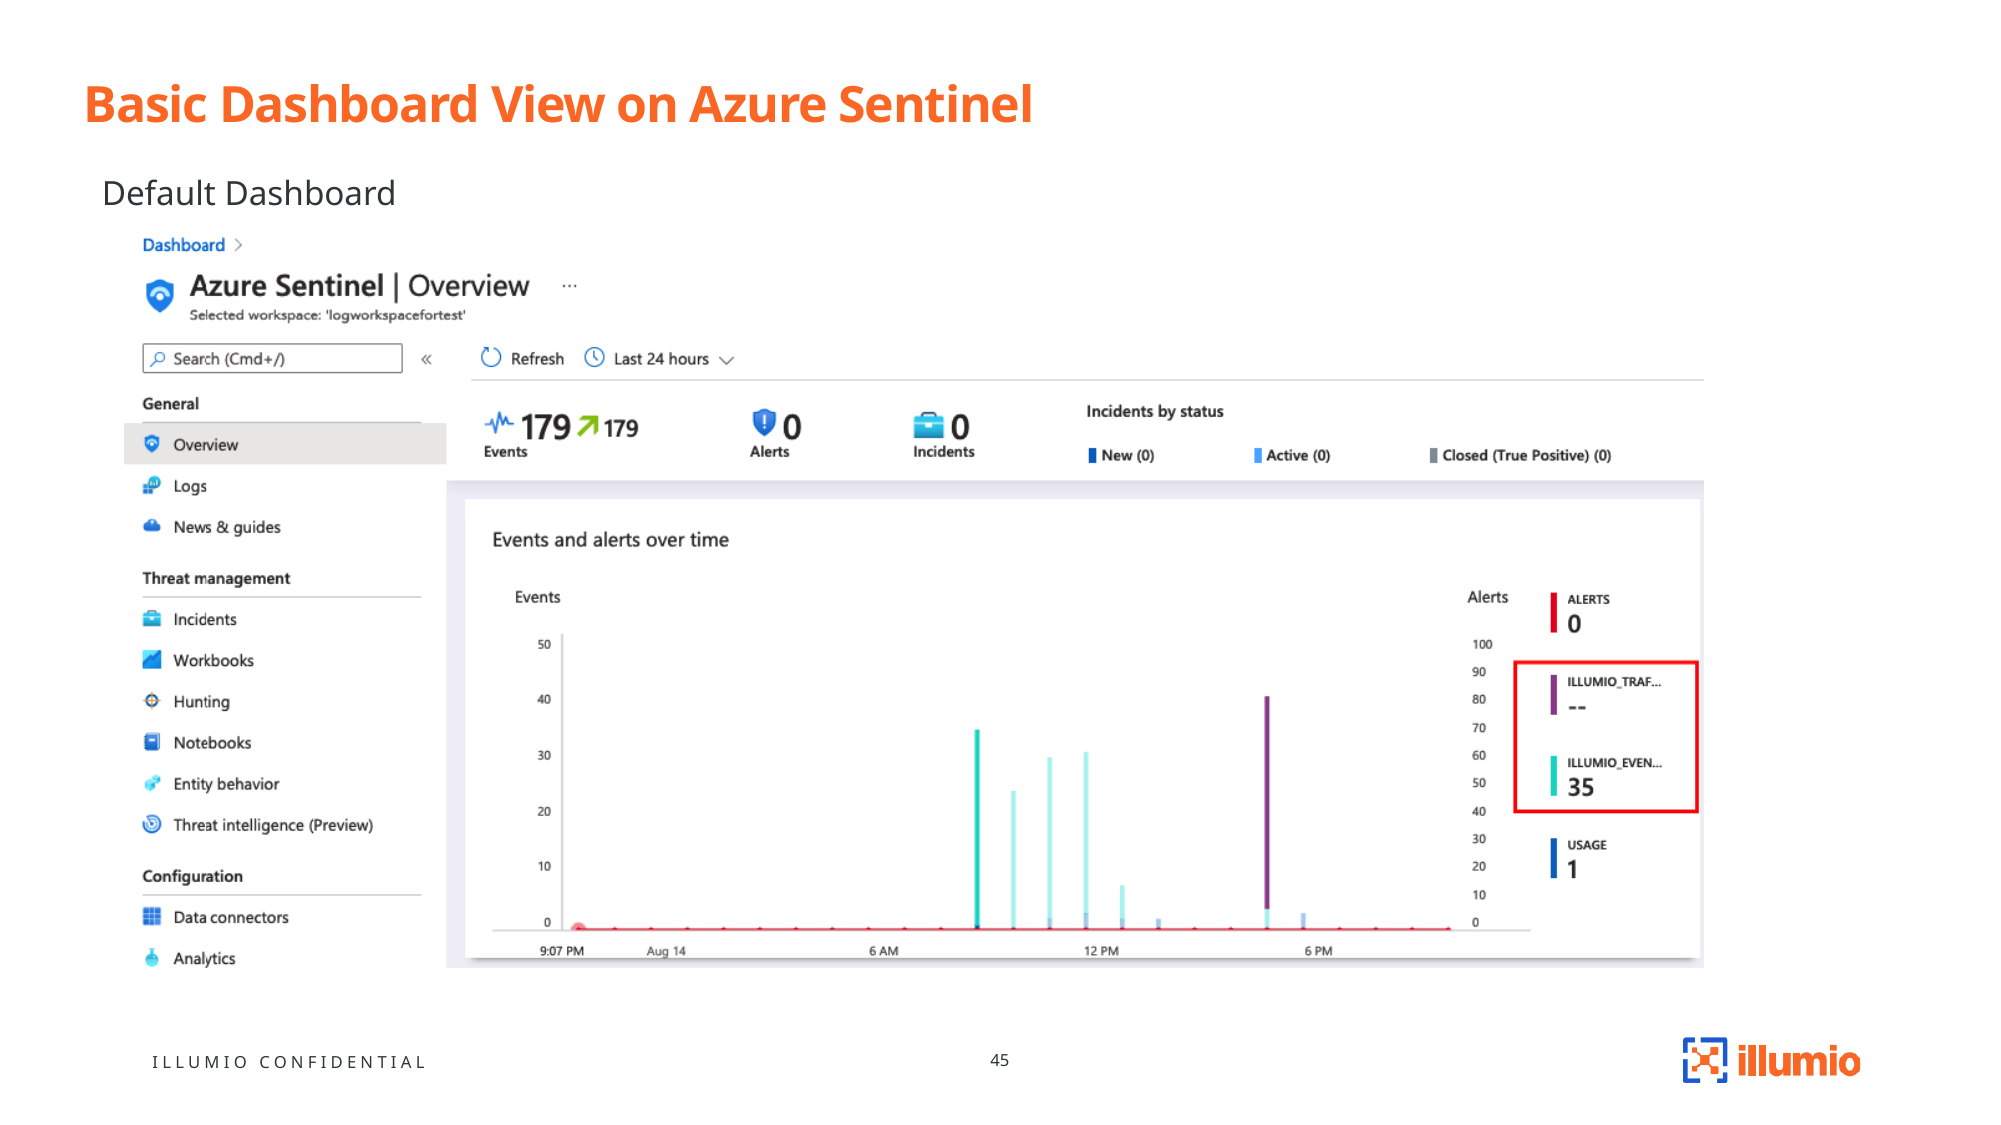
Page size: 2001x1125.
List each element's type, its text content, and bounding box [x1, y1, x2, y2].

picture [124, 225, 1704, 968]
title Basic Dashboard View on Azure Sentinel [69, 27, 1794, 166]
text_box Default Dashboard [45, 123, 1609, 940]
